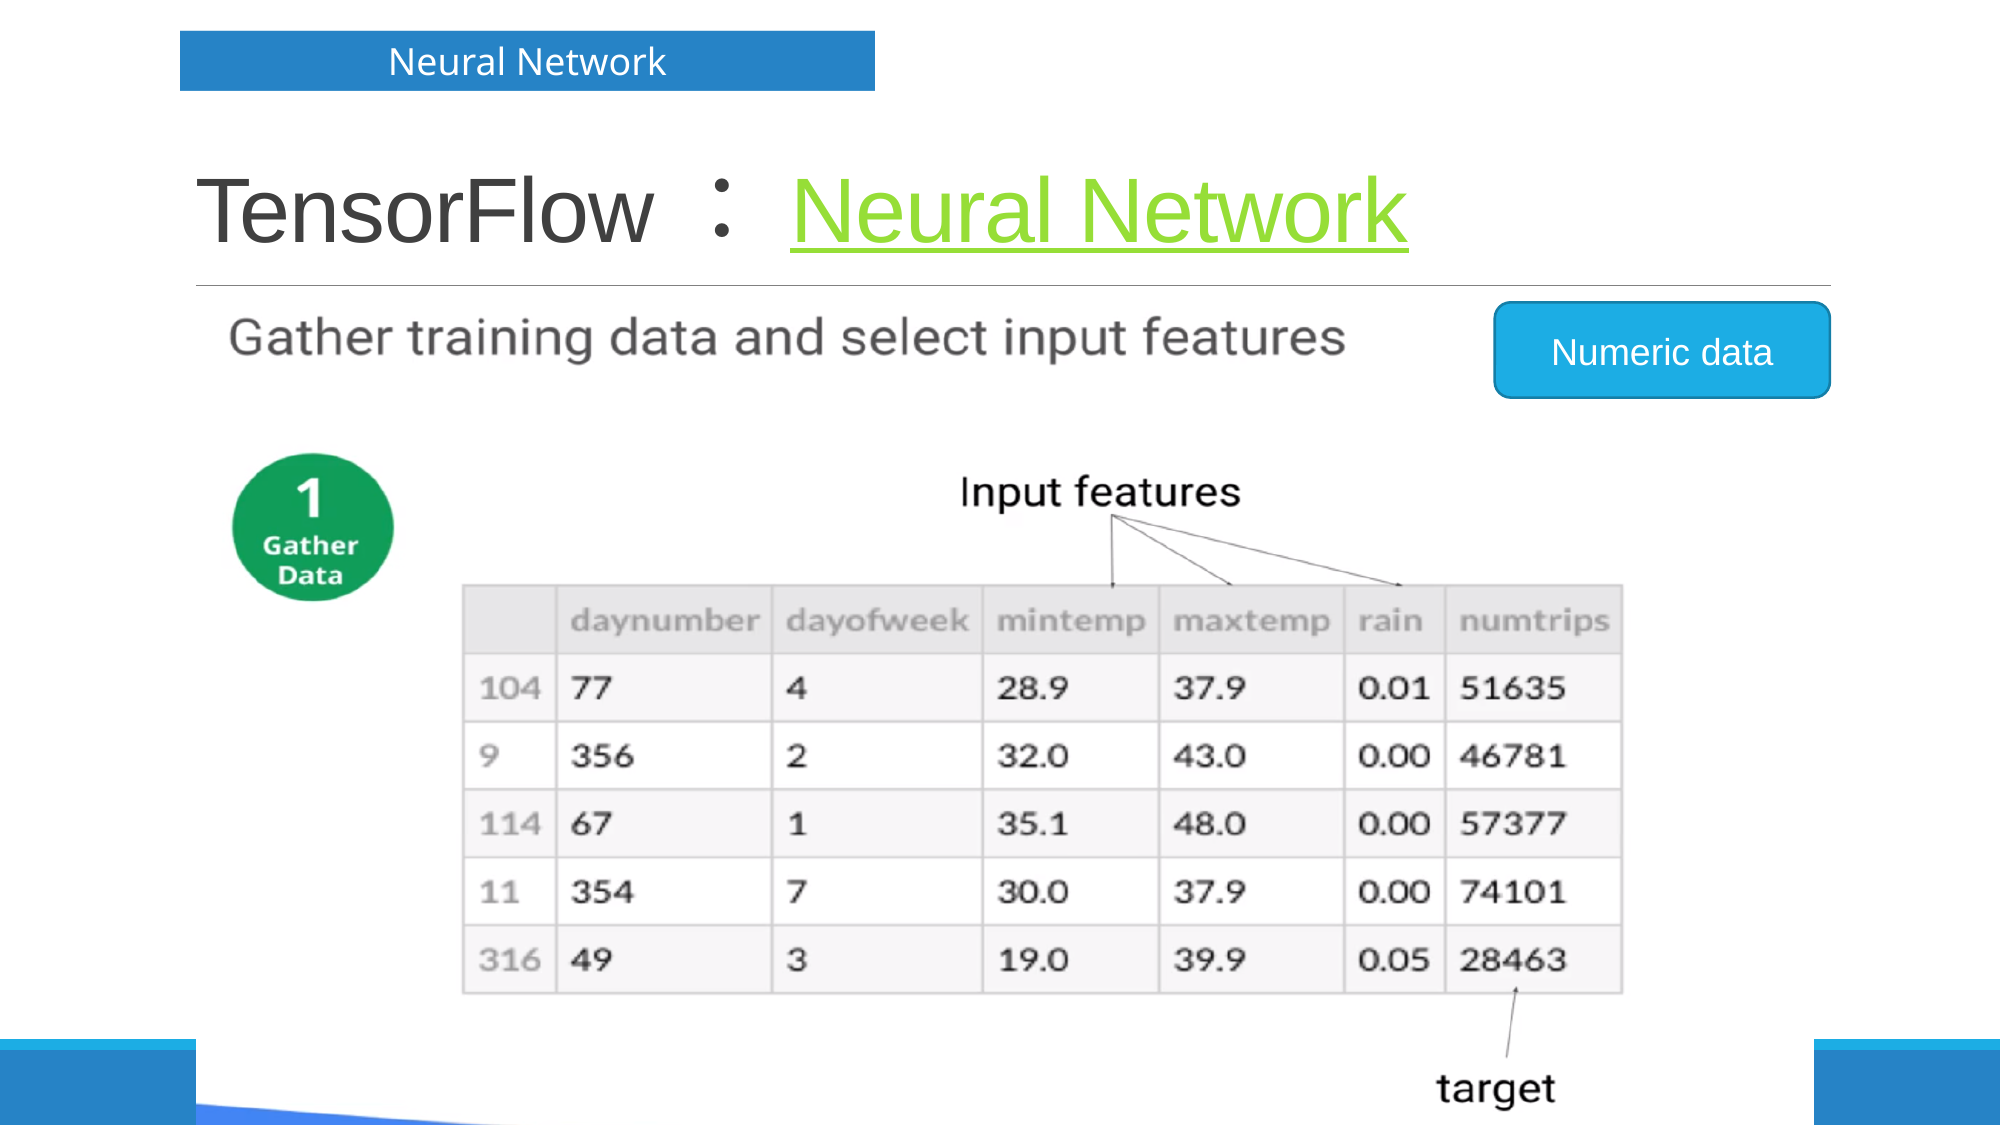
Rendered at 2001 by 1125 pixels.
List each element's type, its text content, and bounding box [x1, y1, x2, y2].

text_box TensorFlow：Neural Network [180, 30, 2000, 269]
picture [195, 292, 1815, 1125]
text_box Numeric data [1822, 303, 1832, 397]
